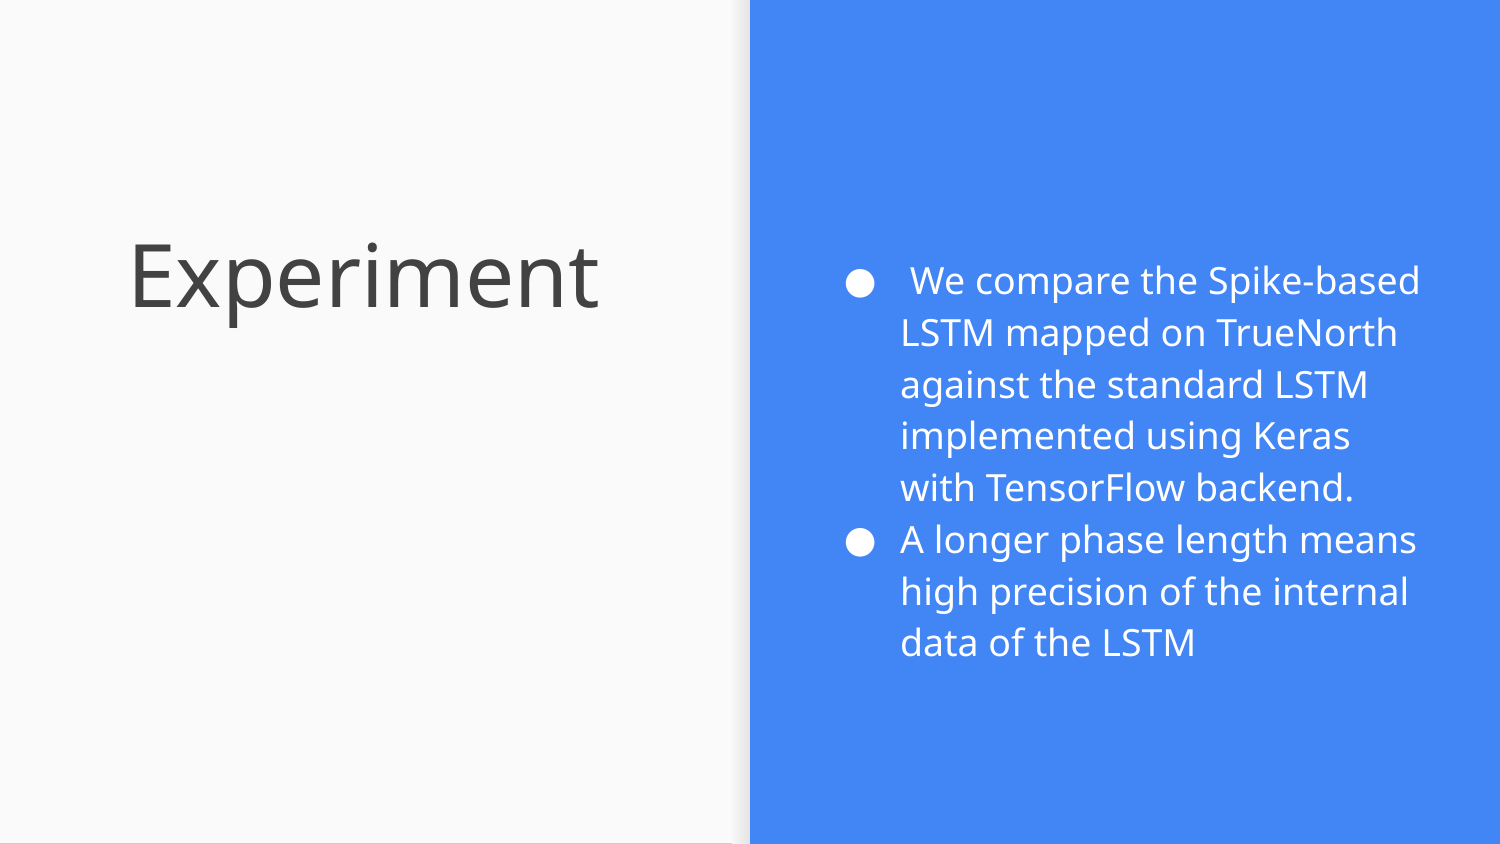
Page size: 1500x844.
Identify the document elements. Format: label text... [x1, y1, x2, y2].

list We compare the Spike-based LSTM mapped on TrueNorth against the standard LSTM implemented using Keras with TensorFlow backend. A longer phase length means high precision of the internal data of the LSTM [810, 118, 1440, 796]
title Experiment [43, 202, 708, 446]
